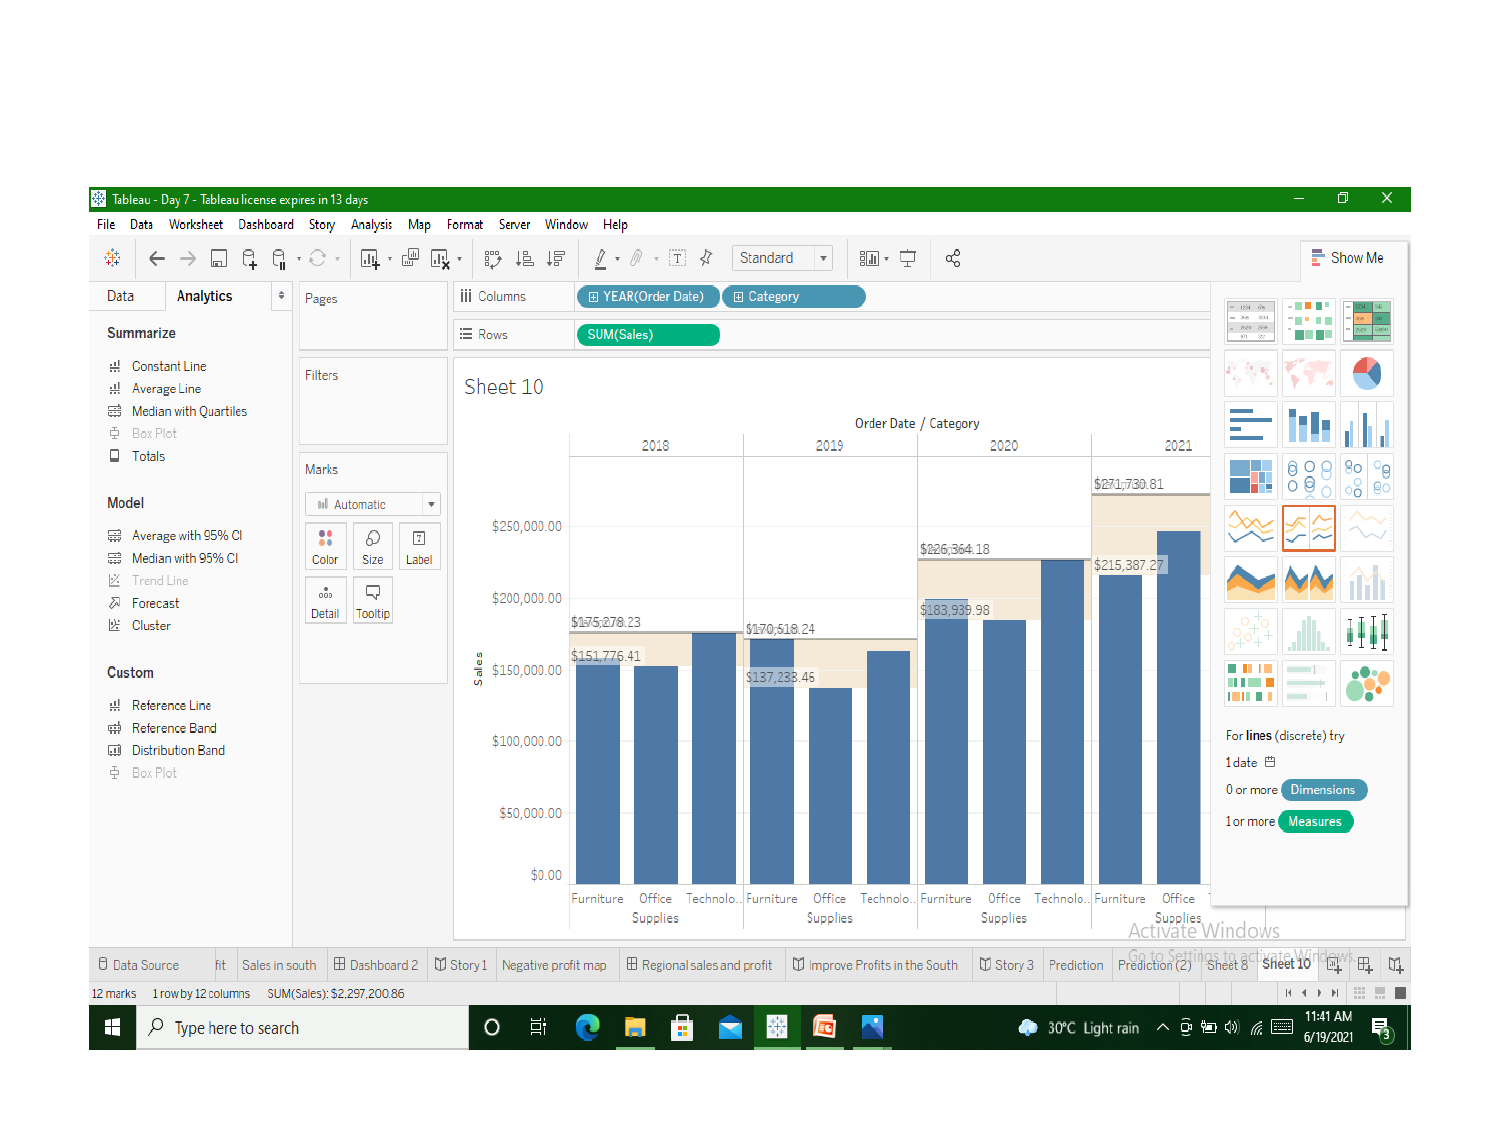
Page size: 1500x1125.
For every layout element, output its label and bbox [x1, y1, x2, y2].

list [89, 187, 1411, 1051]
